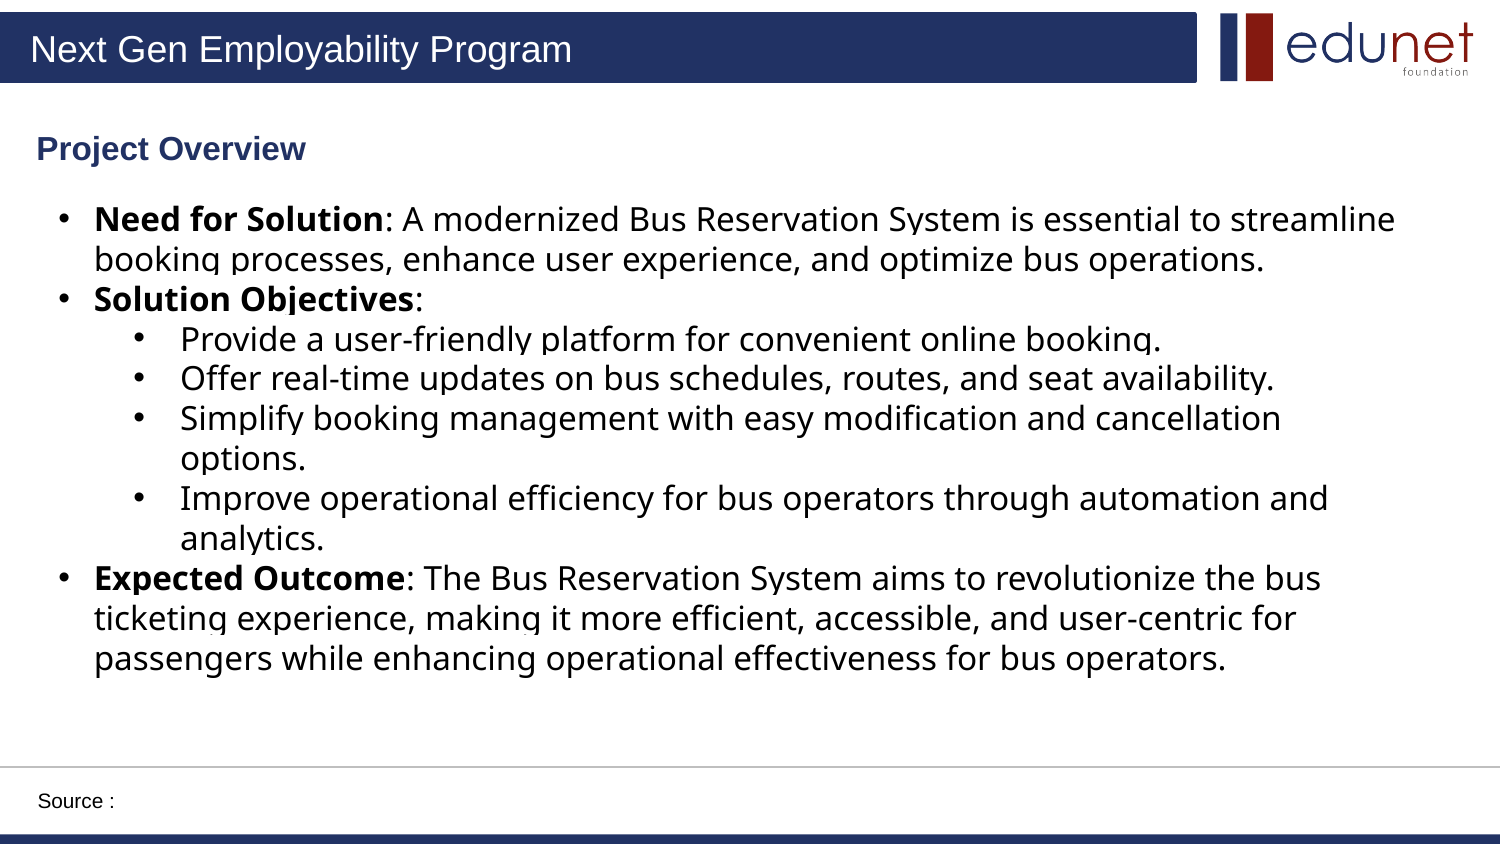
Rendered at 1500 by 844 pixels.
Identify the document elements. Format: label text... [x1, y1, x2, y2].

text_box Need for Solution: A modernized Bus Reservation System is essential to streamline booking processes, enhance user experience, and optimize bus operations. Solution Objectives: Provide a user-friendly platform for convenient online booking. Offer real-time updates on bus schedules, routes, and seat availability. Simplify booking management with easy modification and cancellation options. Improve operational efficiency for bus operators through automation and analytics. Expected Outcome: The Bus Reservation System aims to revolutionize the bus ticketing experience, making it more efficient, accessible, and user-centric for passengers while enhancing operational effectiveness for bus operators. [43, 190, 1430, 720]
picture [1279, 14, 1482, 83]
title Project Overview [21, 111, 504, 165]
text_box Source : [22, 776, 139, 826]
